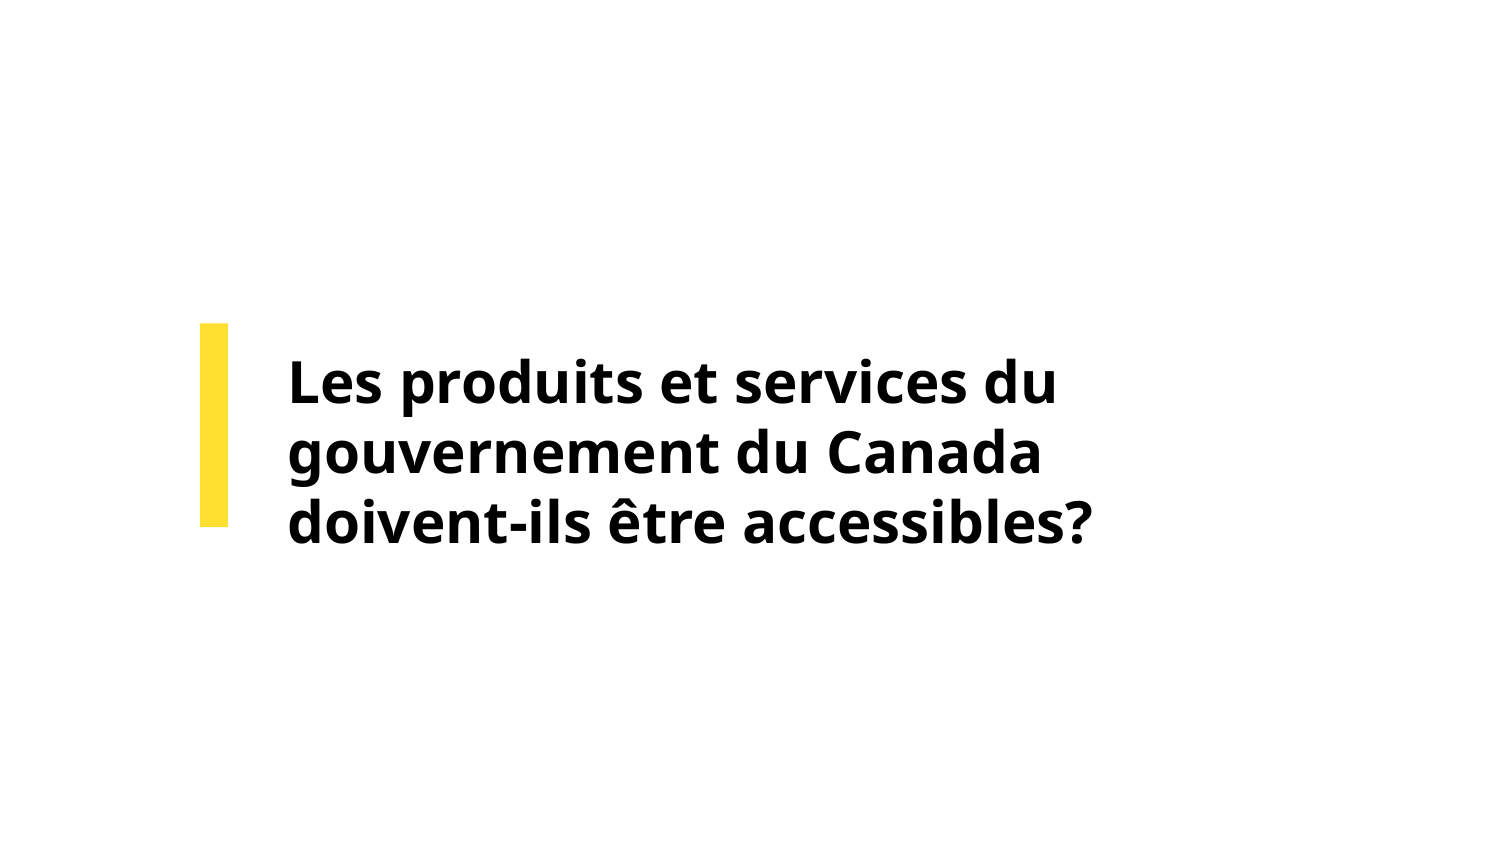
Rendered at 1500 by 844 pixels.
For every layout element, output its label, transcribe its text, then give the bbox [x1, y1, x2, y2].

title Les produits et services du gouvernement du Canada doivent-ils être accessibles? [272, 330, 1265, 547]
